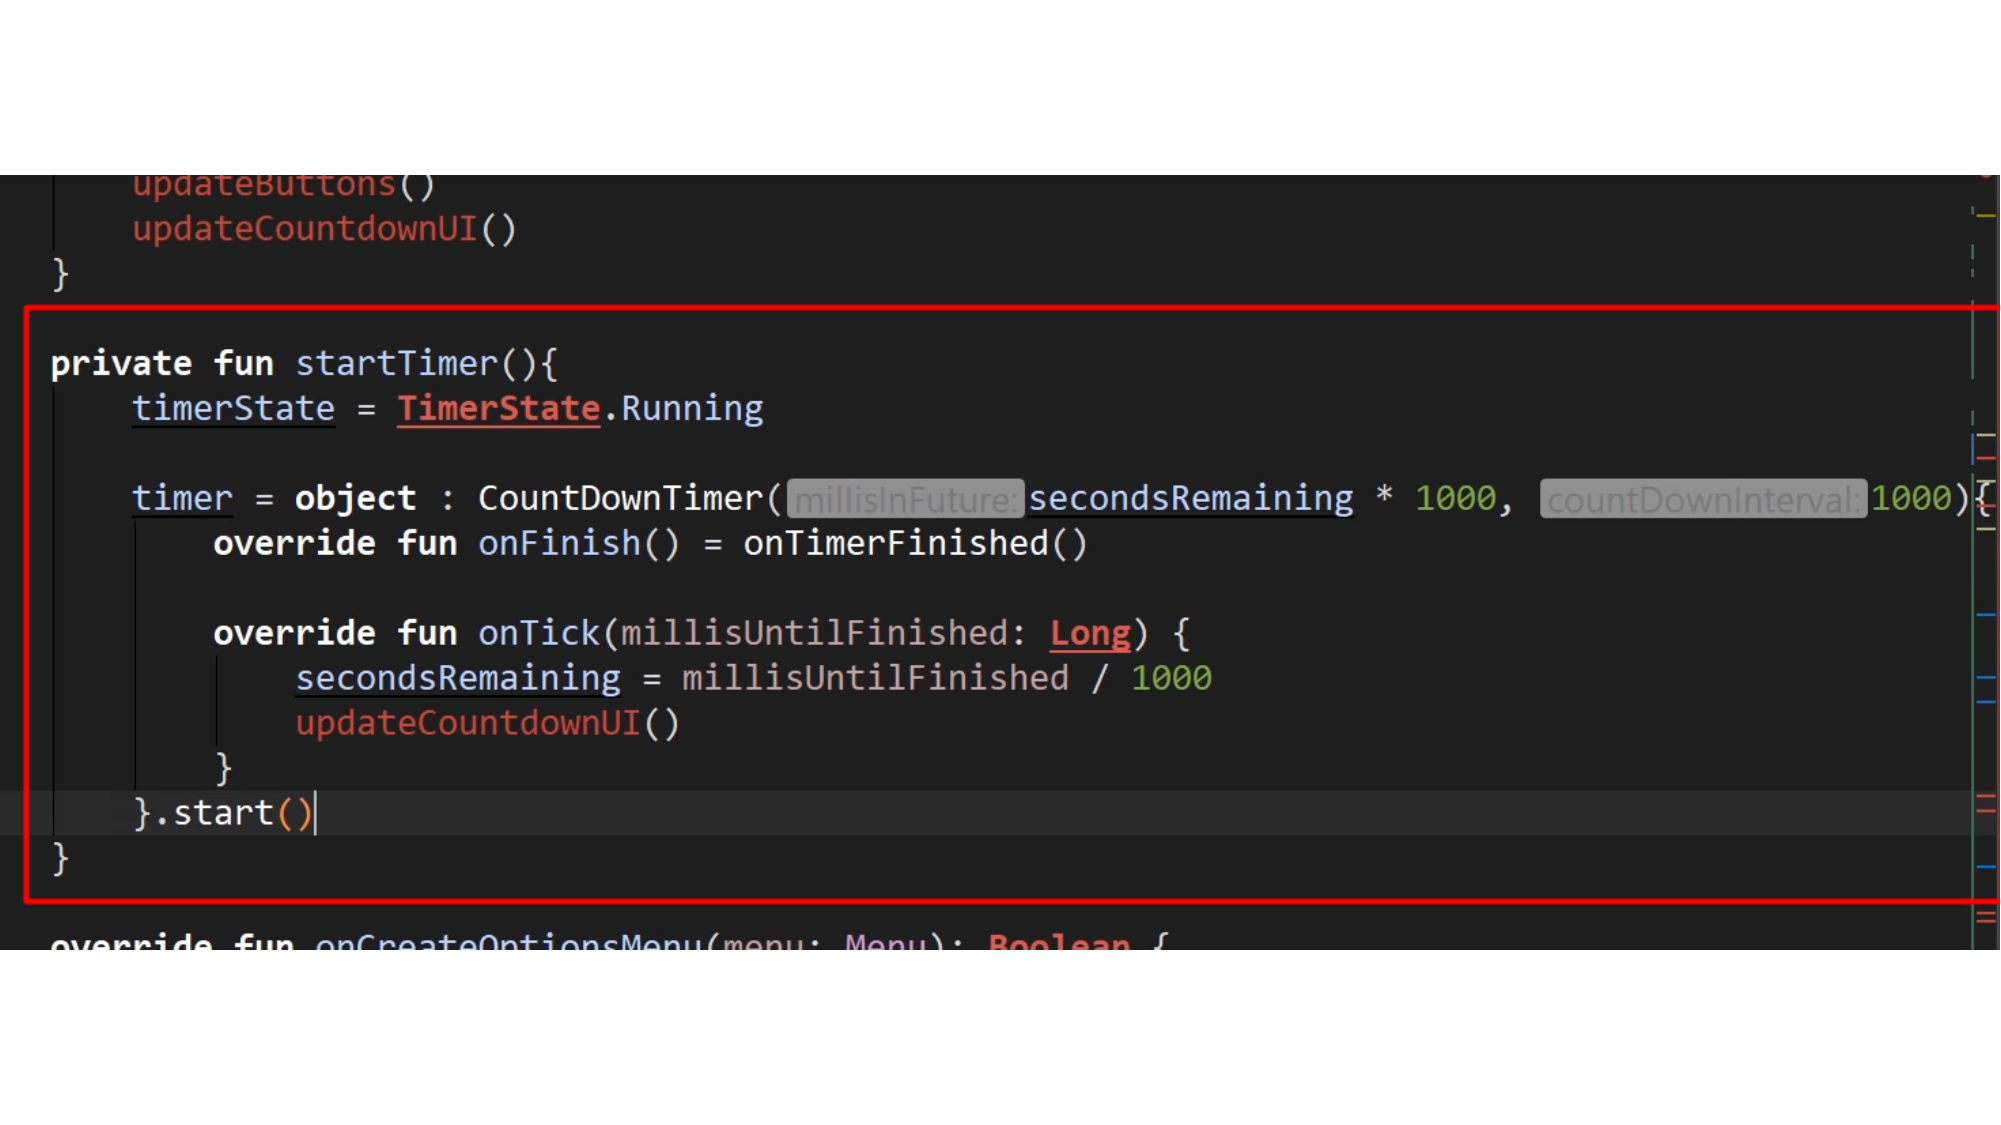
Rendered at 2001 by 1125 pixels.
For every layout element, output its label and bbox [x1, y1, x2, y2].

picture [0, 175, 2000, 950]
